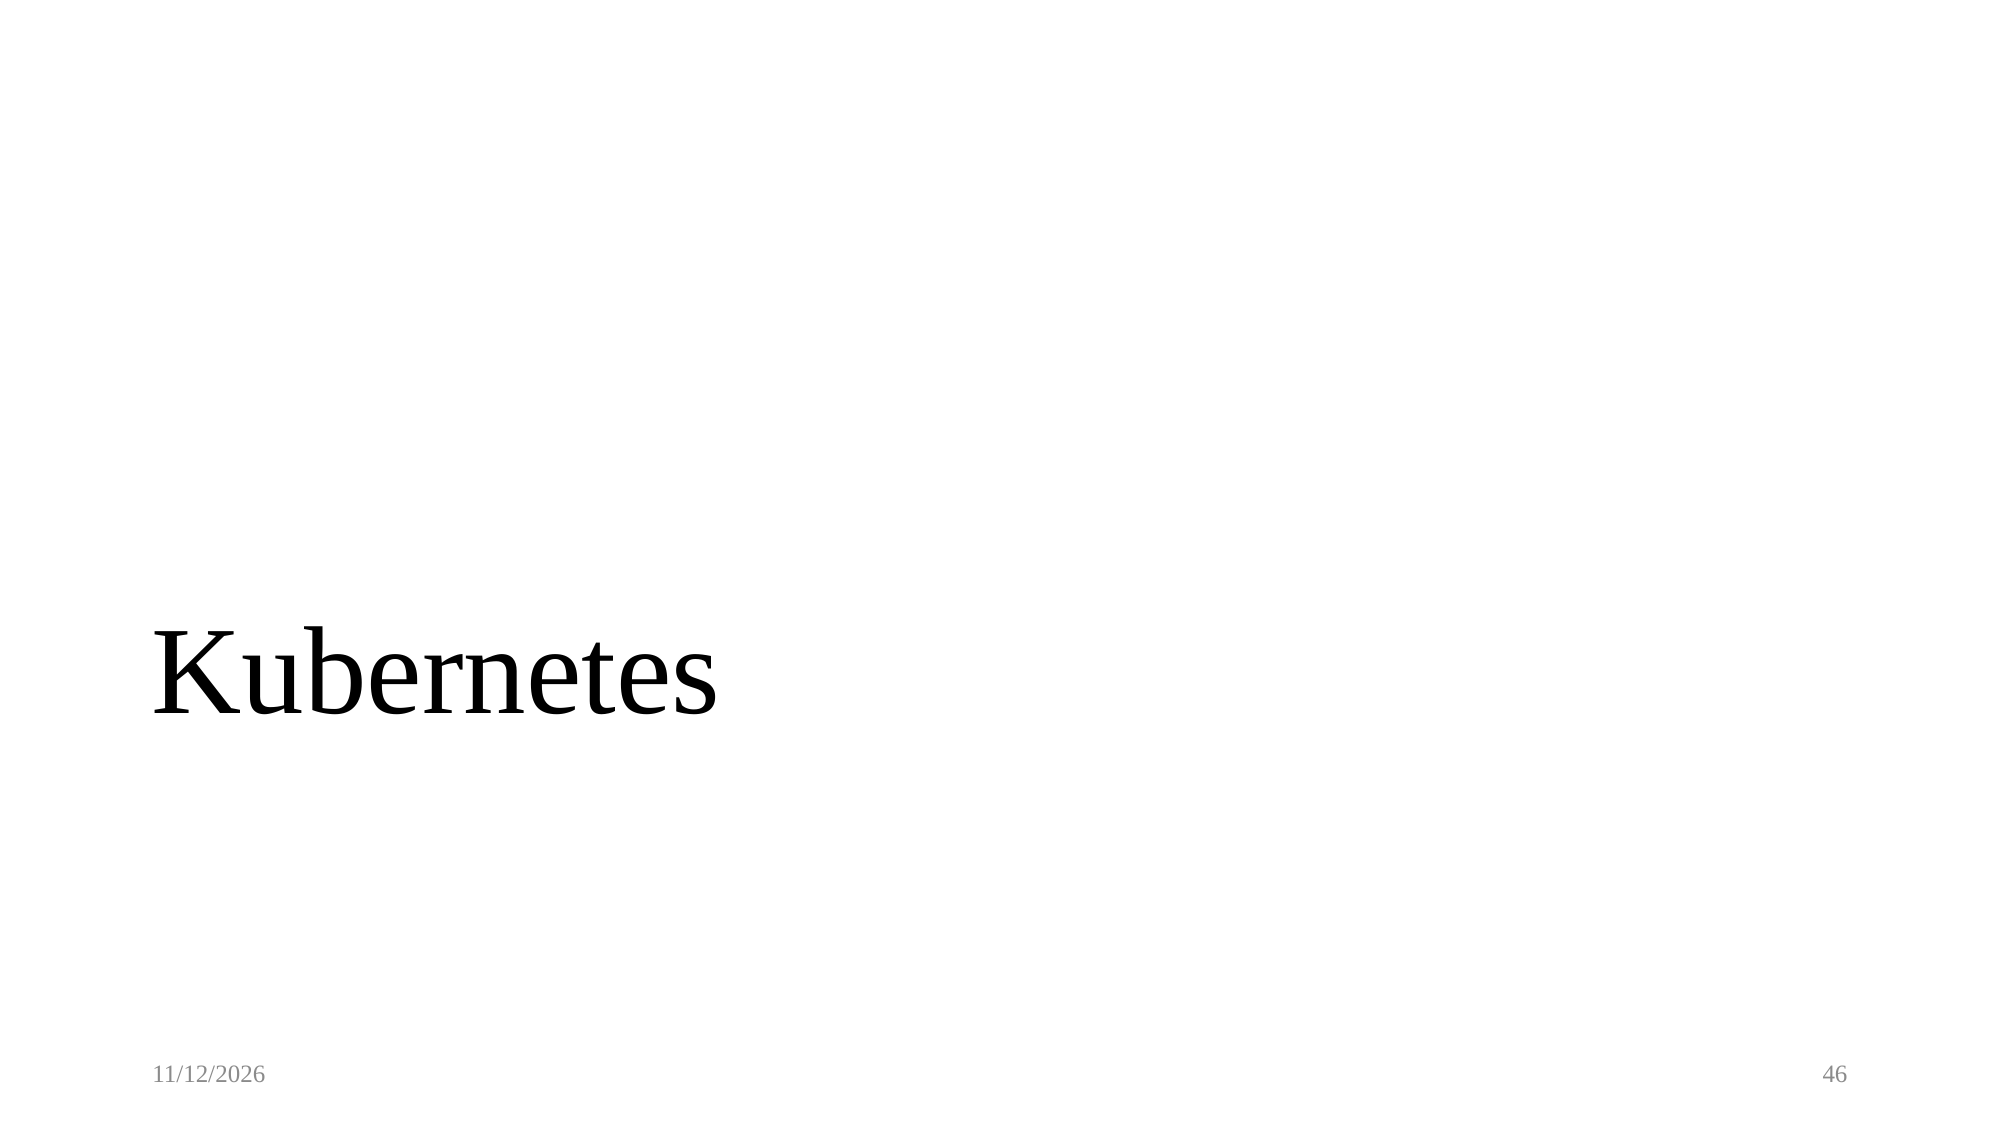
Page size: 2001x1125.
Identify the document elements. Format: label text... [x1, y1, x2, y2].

title Kubernetes [136, 280, 1862, 749]
slide_number 46 [1412, 1042, 1863, 1103]
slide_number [137, 1042, 588, 1103]
